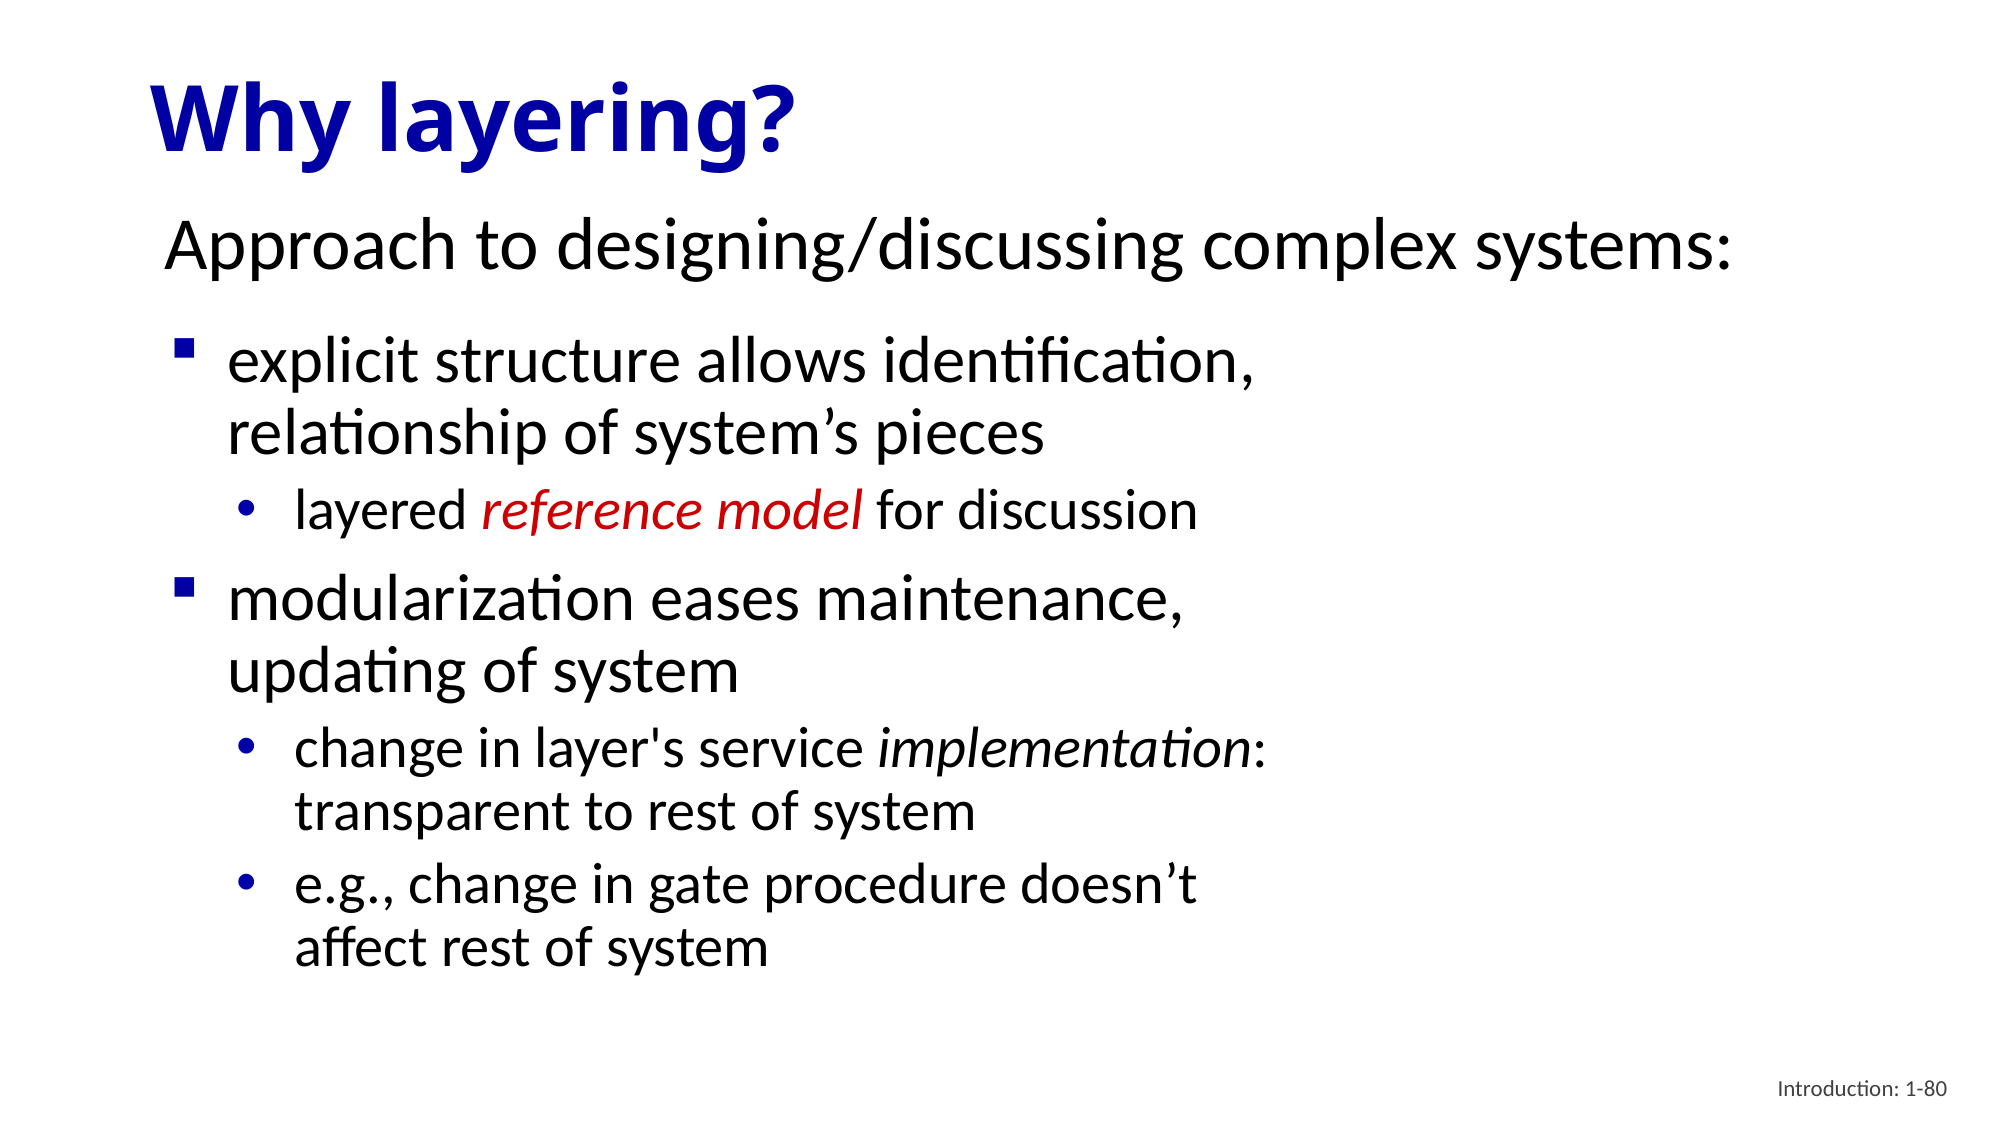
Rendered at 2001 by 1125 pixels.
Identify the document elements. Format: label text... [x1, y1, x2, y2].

text_box explicit structure allows identification, relationship of system’s pieces layered reference model for discussion modularization eases maintenance, updating of system change in layer's service implementation: transparent to rest of system e.g., change in gate procedure doesn’t affect rest of system [118, 317, 1338, 1031]
title Why layering? [135, 47, 1861, 195]
slide_number Introduction: 1-80 [1512, 1056, 1963, 1117]
text_box Approach to designing/discussing complex systems: [127, 197, 1795, 1005]
